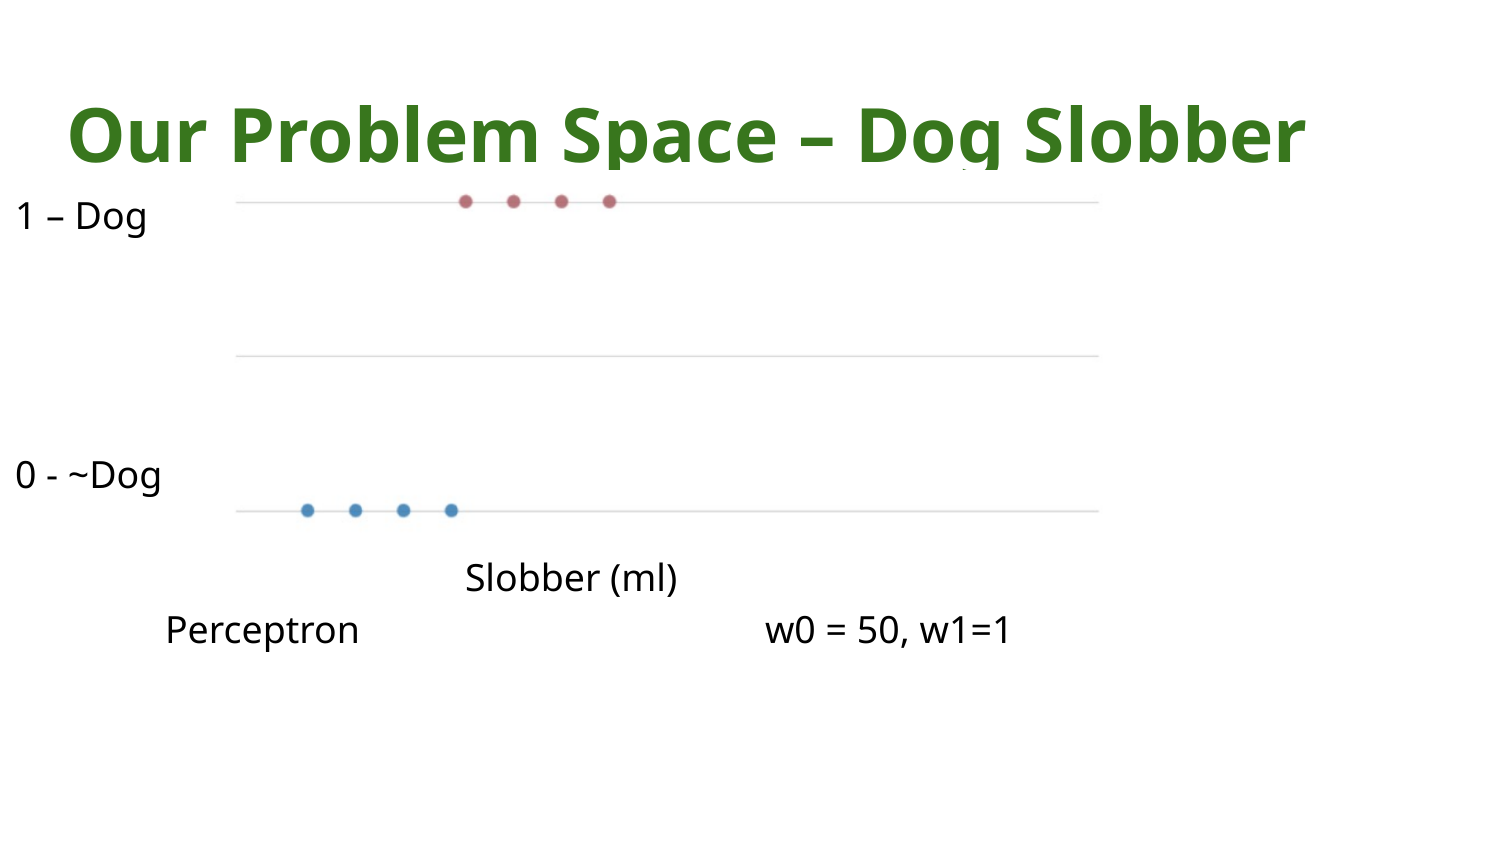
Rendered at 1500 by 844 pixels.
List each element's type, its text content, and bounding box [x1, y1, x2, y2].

list 1 – Dog 0 - ~Dog Slobber (ml) Perceptron w0 = 50, w1=1 [0, 170, 1294, 790]
title Our Problem Space – Dog Slobber [51, 72, 1449, 167]
picture [225, 169, 1124, 535]
